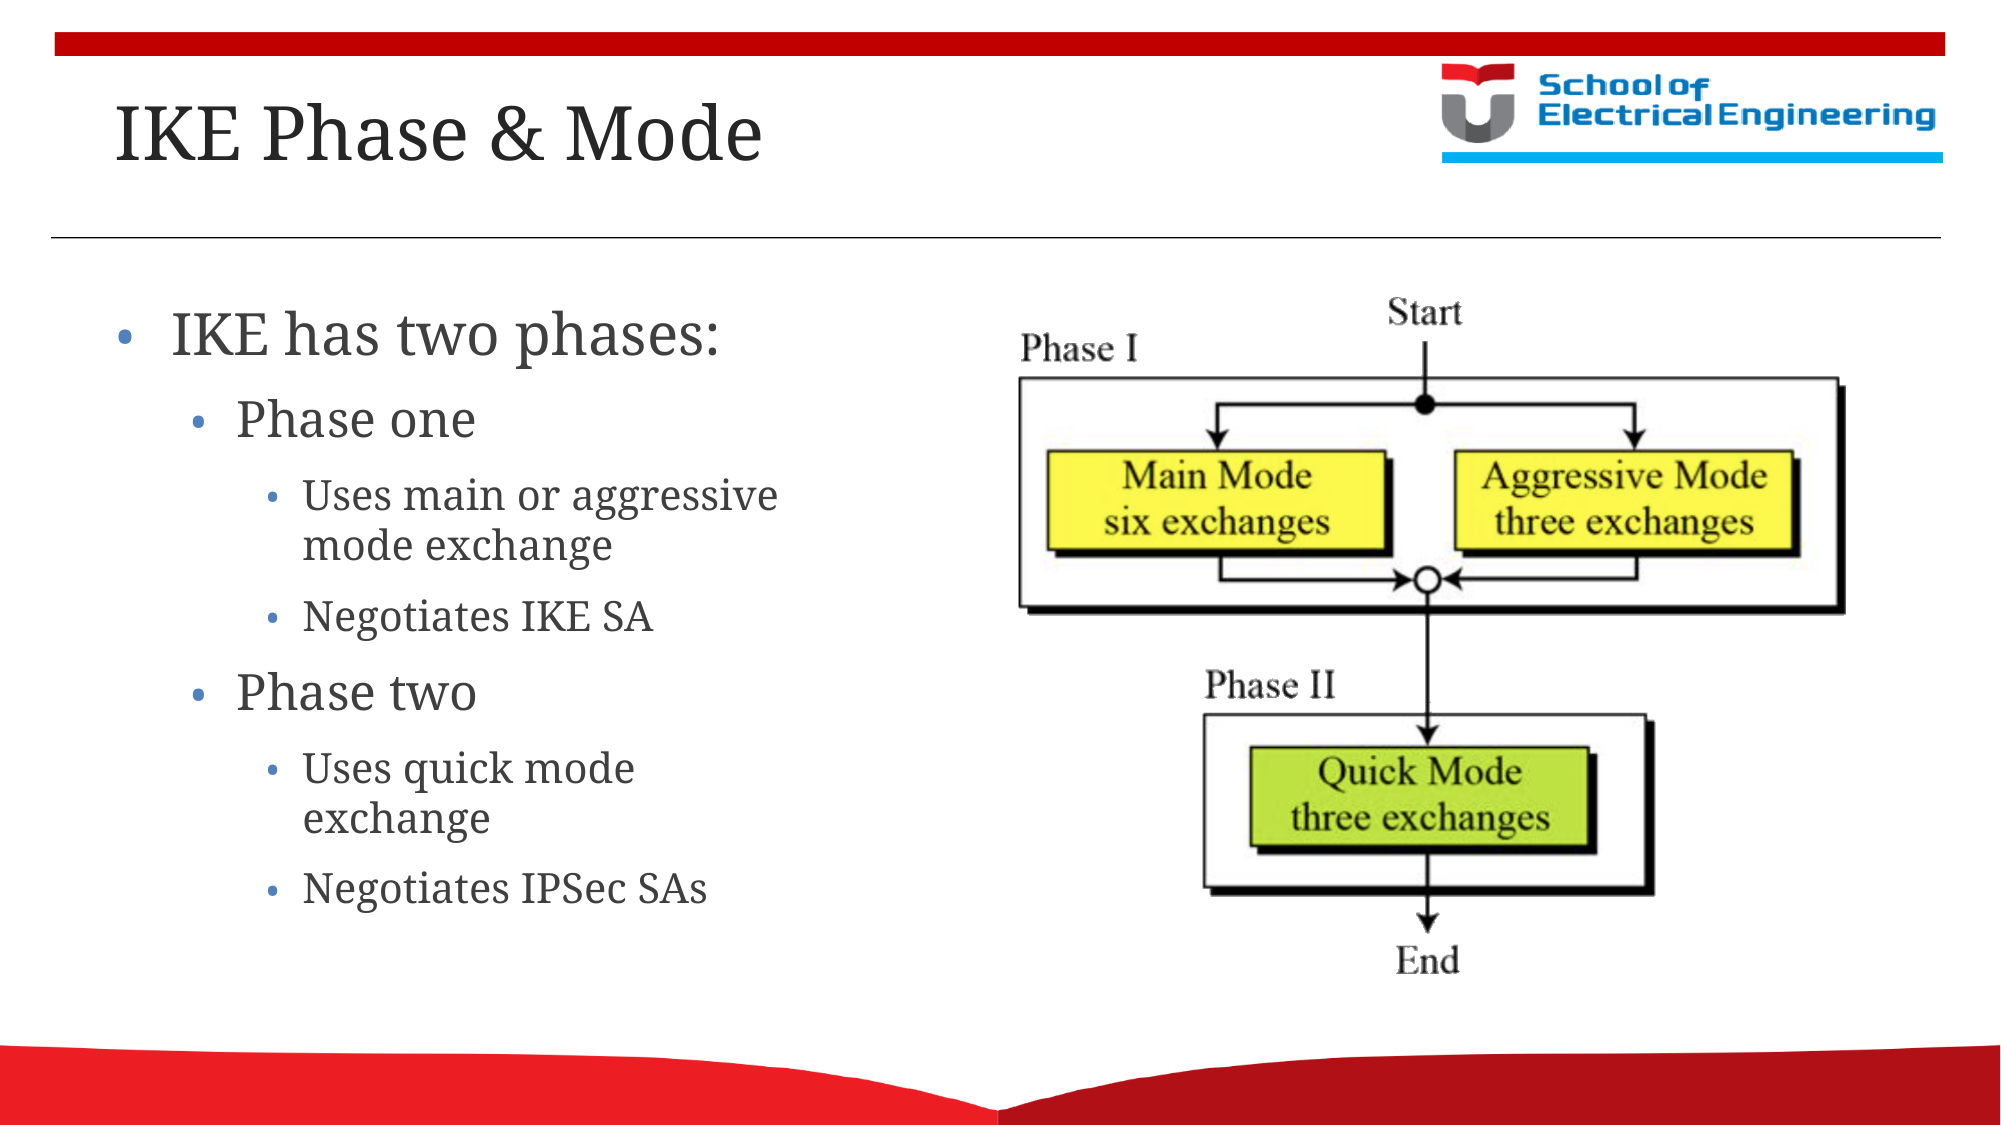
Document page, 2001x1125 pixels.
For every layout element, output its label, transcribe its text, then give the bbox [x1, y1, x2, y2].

picture [0, 1036, 2001, 1125]
title IKE Phase & Mode [99, 78, 1432, 233]
picture [1003, 289, 1859, 985]
picture [1431, 63, 1943, 163]
list IKE has two phases: Phase one Uses main or aggressive mode exchange Negotiates IKE SA Phase two Uses quick mode exchange Negotiates IPSec SAs [99, 289, 845, 1028]
